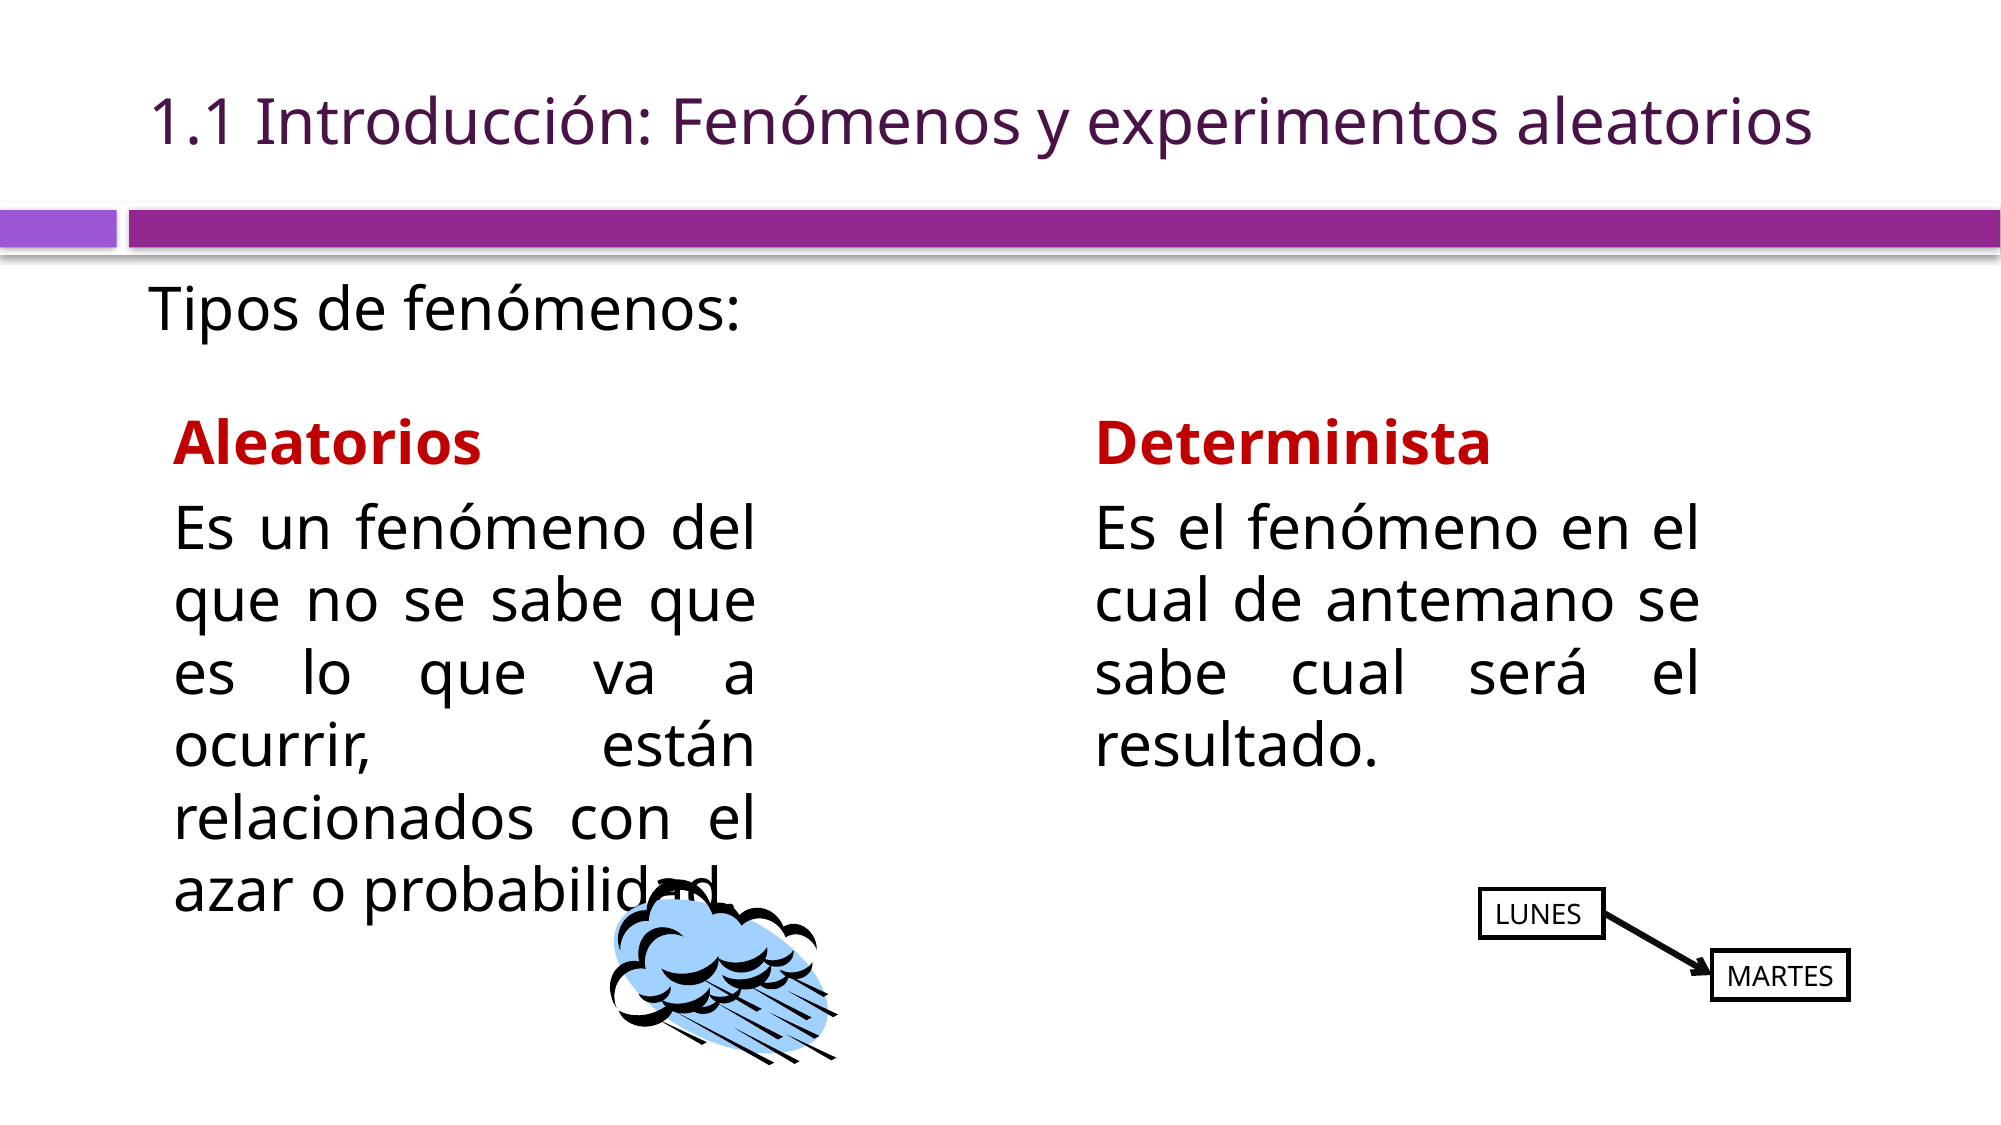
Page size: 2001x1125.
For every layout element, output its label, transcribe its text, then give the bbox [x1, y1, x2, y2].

text_box Aleatorios Es un fenómeno del que no se sabe que es lo que va a ocurrir, están relacionados con el azar o probabilidad. [158, 396, 773, 866]
text_box Determinista Es el fenómeno en el cual de antemano se sabe cual será el resultado. [1079, 396, 1717, 787]
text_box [1486, 888, 1844, 1001]
list Tipos de fenómenos: [133, 262, 1918, 1000]
picture [612, 868, 827, 1095]
title 1.1 Introducción: Fenómenos y experimentos aleatorios [133, 37, 1918, 200]
